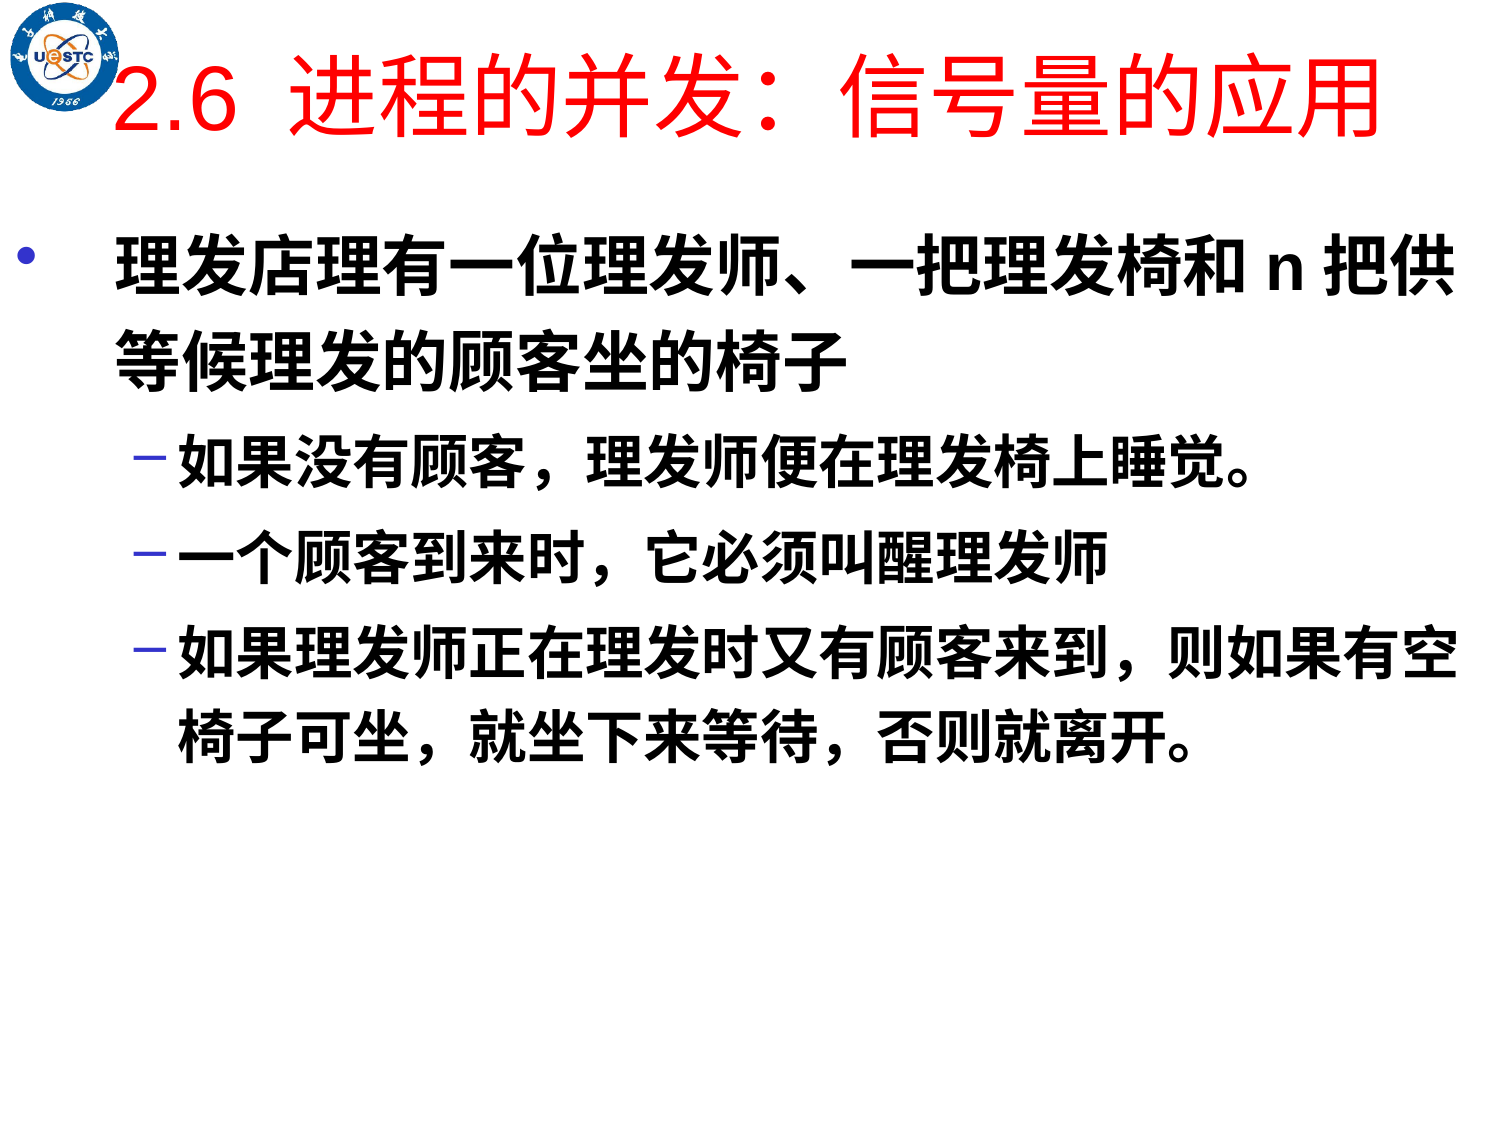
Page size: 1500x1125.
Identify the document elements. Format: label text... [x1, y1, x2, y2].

title 2.6 进程的并发：信号量的应用 [0, 0, 1500, 188]
list 理发店理有一位理发师、一把理发椅和n把供等候理发的顾客坐的椅子 如果没有顾客，理发师便在理发椅上睡觉。 一个顾客到来时，它必须叫醒理发师 如果理发师正在理发时又有顾客来到，则如果有空椅子可坐，就坐下来等待，否则就离开。 [0, 200, 1500, 1075]
